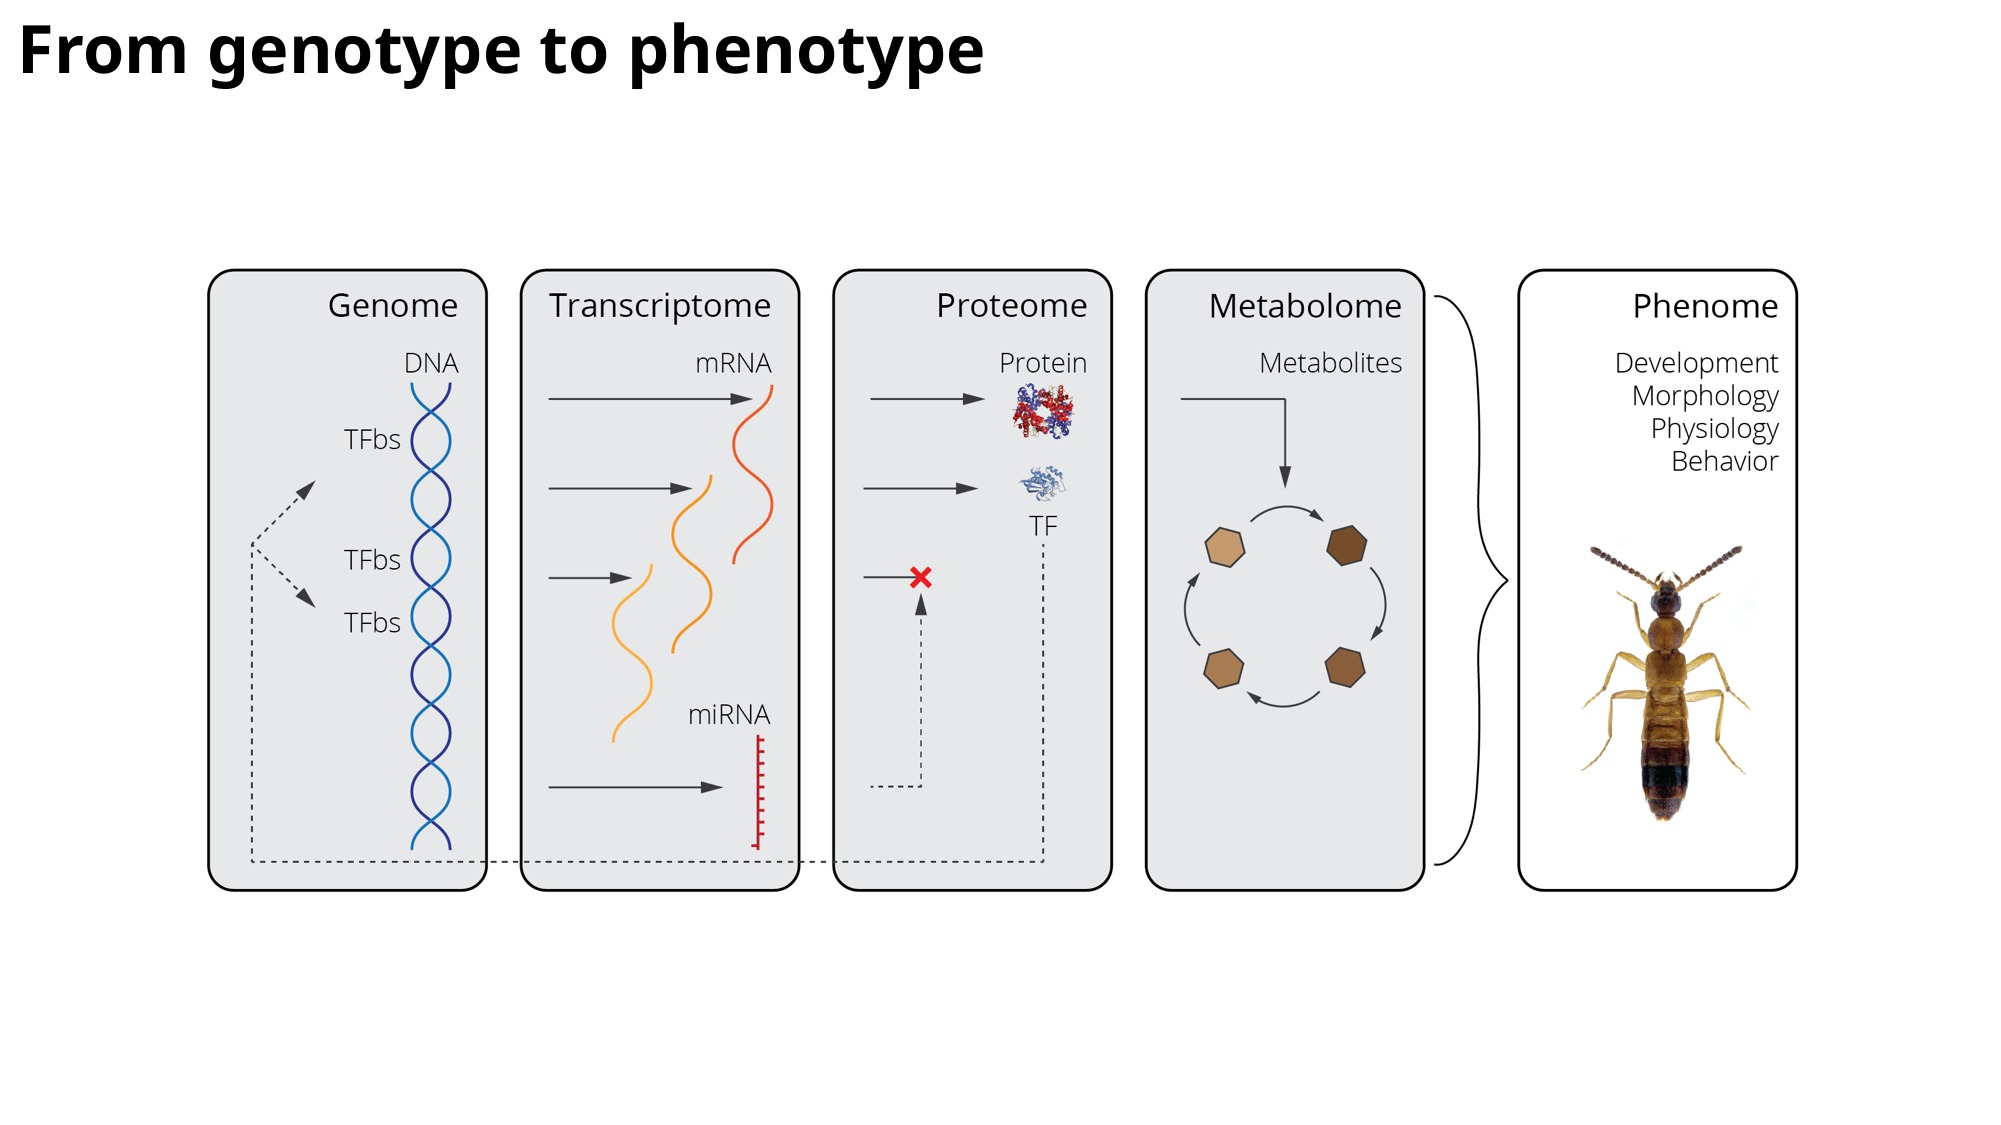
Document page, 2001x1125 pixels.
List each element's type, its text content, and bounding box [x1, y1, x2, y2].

picture [182, 246, 1829, 916]
text_box From genotype to phenotype [3, 0, 1003, 95]
